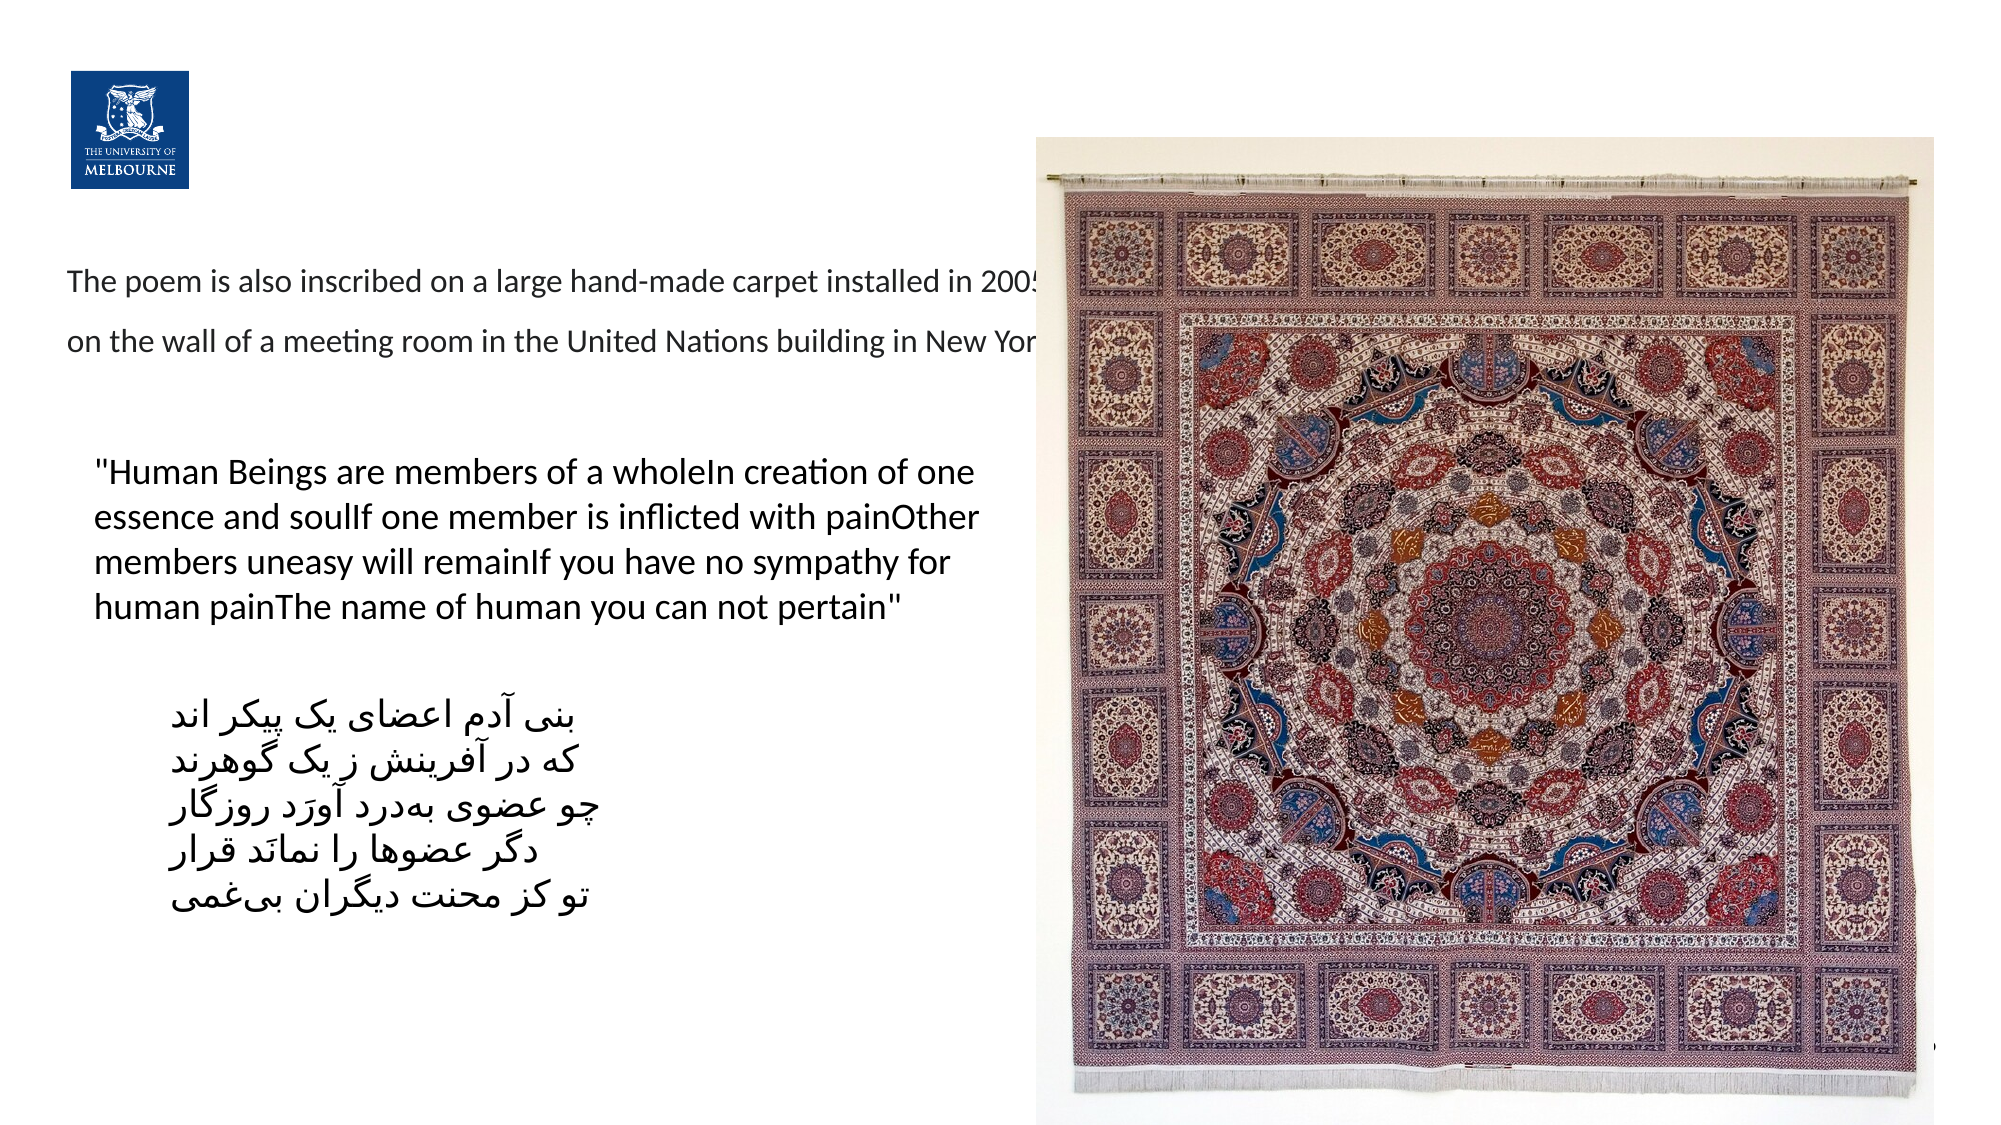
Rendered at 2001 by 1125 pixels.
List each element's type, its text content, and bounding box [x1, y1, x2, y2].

list The poem is also inscribed on a large hand-made carpet installed in 2005 on the wall of a meeting room in the United Nations building in New York. [51, 251, 1036, 970]
picture [1036, 137, 1934, 1125]
text_box "Human Beings are members of a wholeIn creation of one essence and soulIf one member is inflicted with painOther members uneasy will remainIf you have no sympathy for human painThe name of human you can not pertain" [78, 439, 1036, 680]
text_box بنی آدم اعضای یک پیکر اند که در آفرينش ز یک گوهرند چو عضوى به‌درد آورَد روزگار دگر عضوها را نمانَد قرار تو کز محنت دیگران بی‌غمی [155, 682, 1036, 968]
